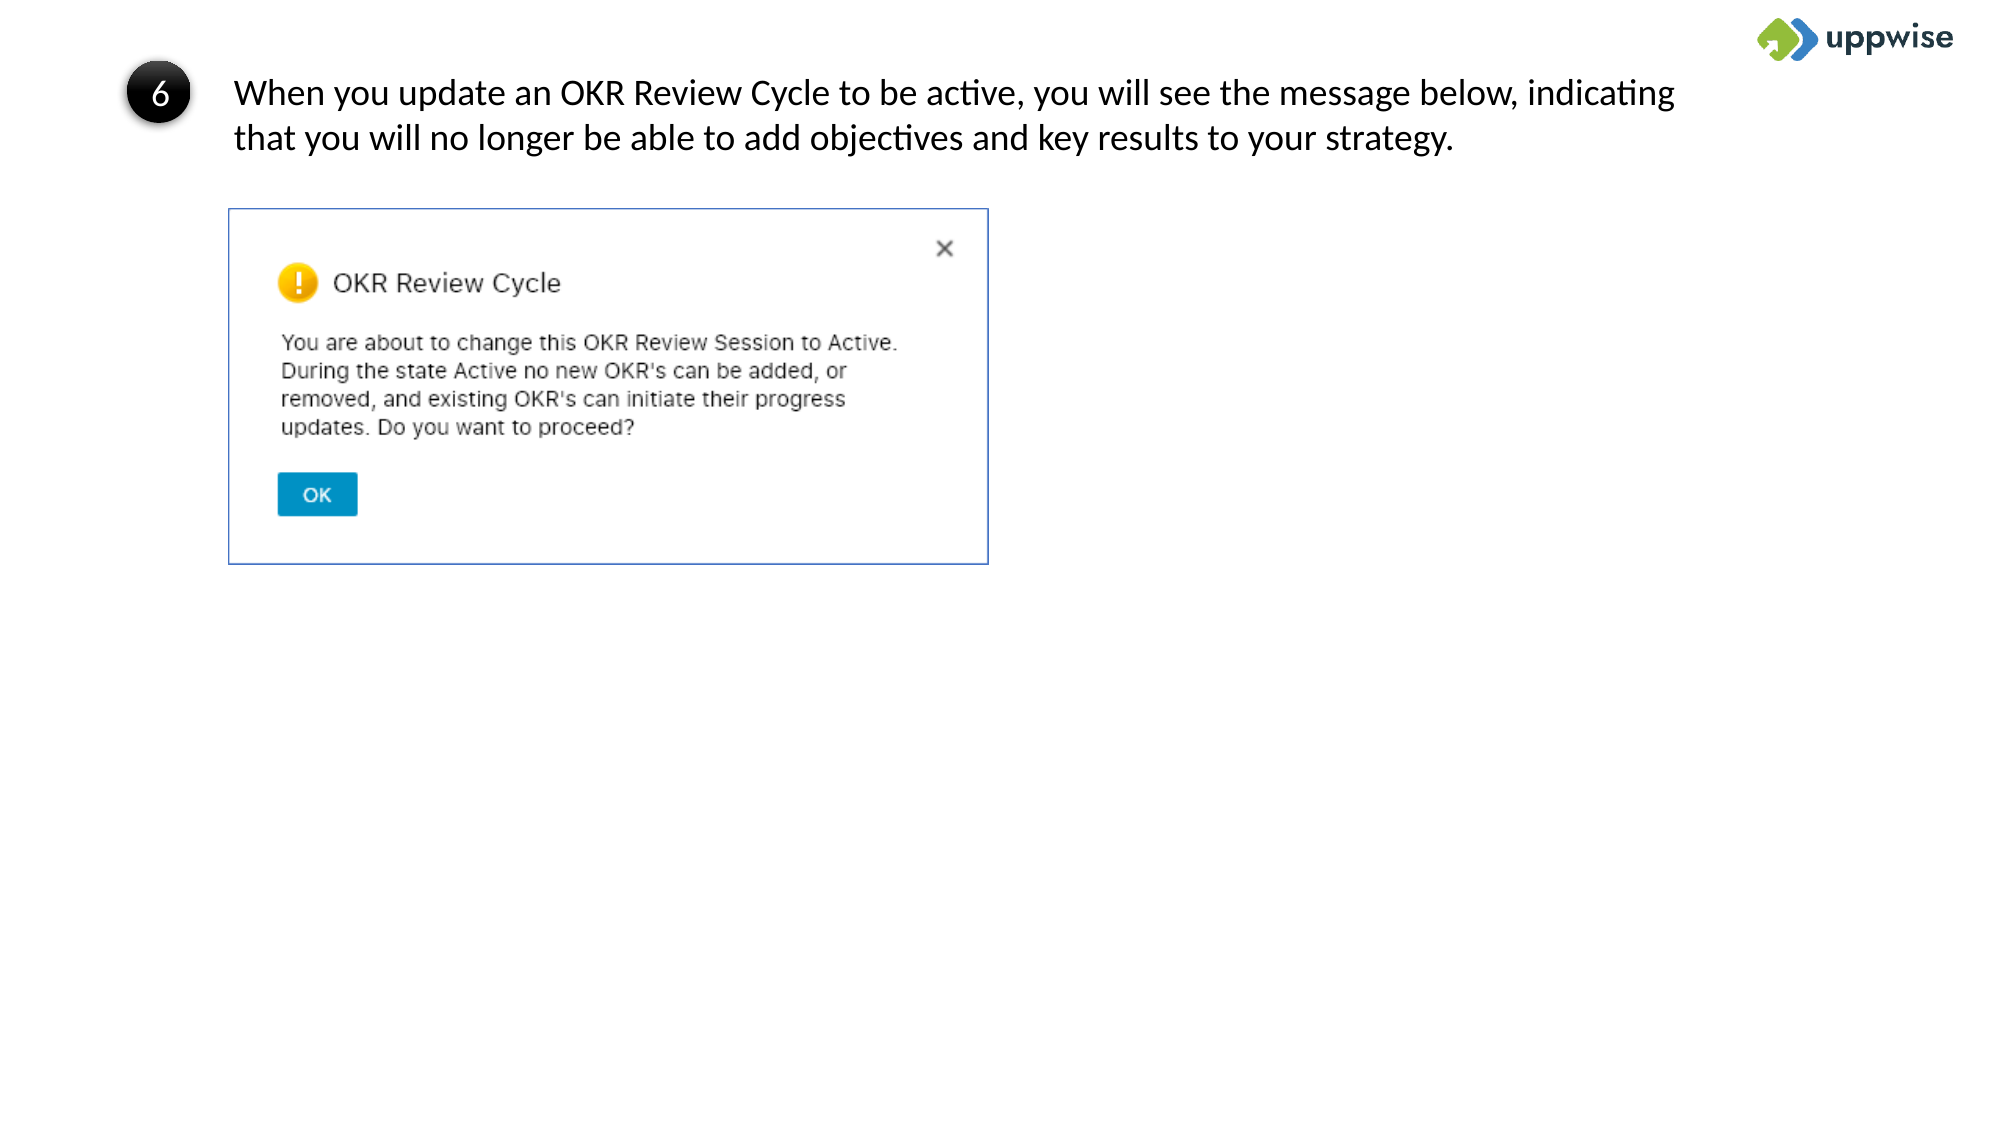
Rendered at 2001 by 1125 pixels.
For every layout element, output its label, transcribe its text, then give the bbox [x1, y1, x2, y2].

picture [228, 208, 989, 566]
text_box 6 [127, 60, 191, 123]
picture [1757, 18, 1953, 61]
text_box When you update an OKR Review Cycle to be active, you will see the message below, indicating that you will no longer be able to add objectives and key results to your strategy. [219, 60, 1758, 166]
